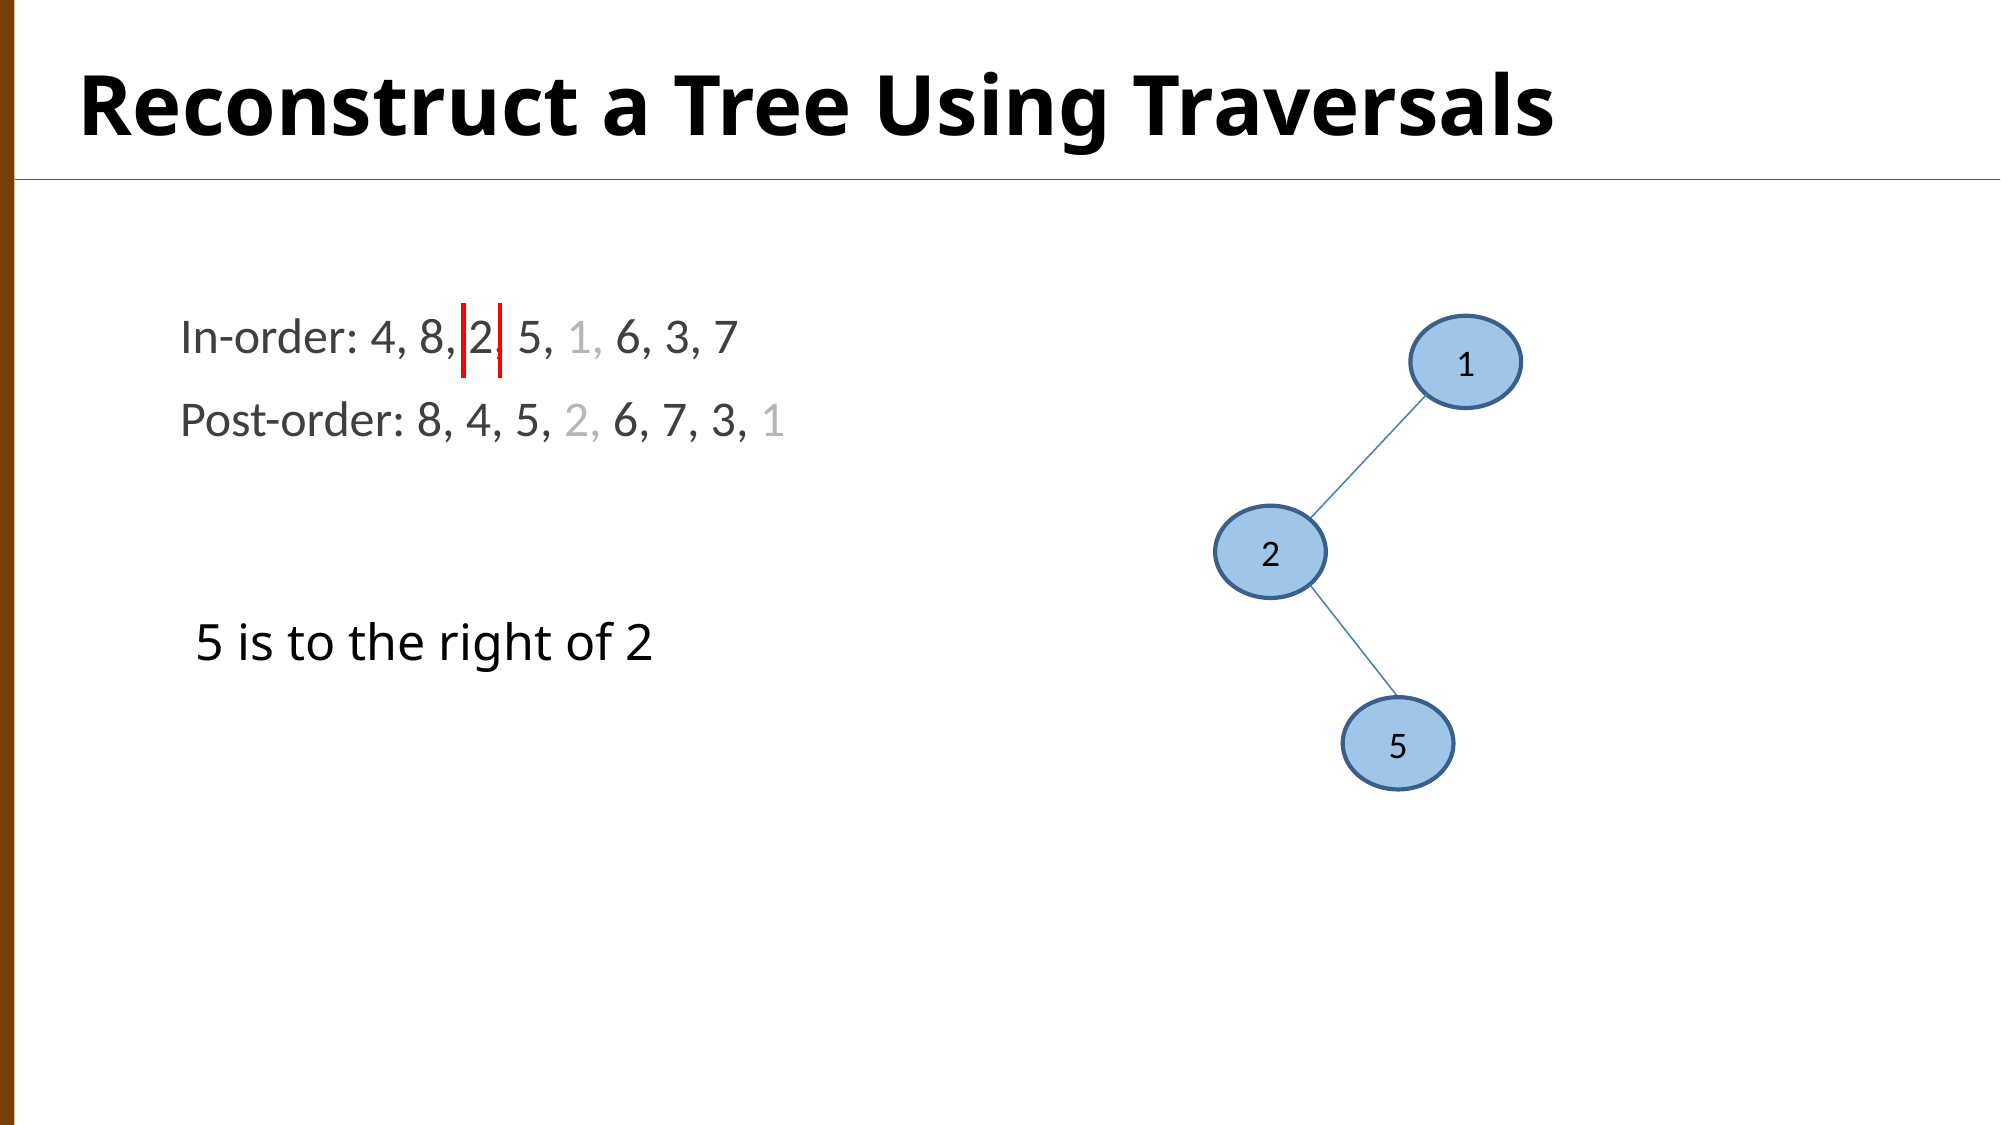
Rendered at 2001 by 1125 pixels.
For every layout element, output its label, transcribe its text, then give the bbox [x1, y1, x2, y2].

text_box 5 is to the right of 2 [180, 595, 839, 884]
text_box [1309, 584, 1399, 698]
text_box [1309, 394, 1427, 520]
text_box 1 [1410, 315, 1522, 409]
text_box 5 [1342, 697, 1454, 790]
text_box 2 [1215, 505, 1326, 598]
text_box Reconstruct a Tree Using Traversals [62, 36, 2000, 219]
list In-order: 4, 8, 2, 5, 1, 6, 3, 7 Post-order: 8, 4, 5, 2, 6, 7, 3, 1 [180, 302, 1830, 963]
